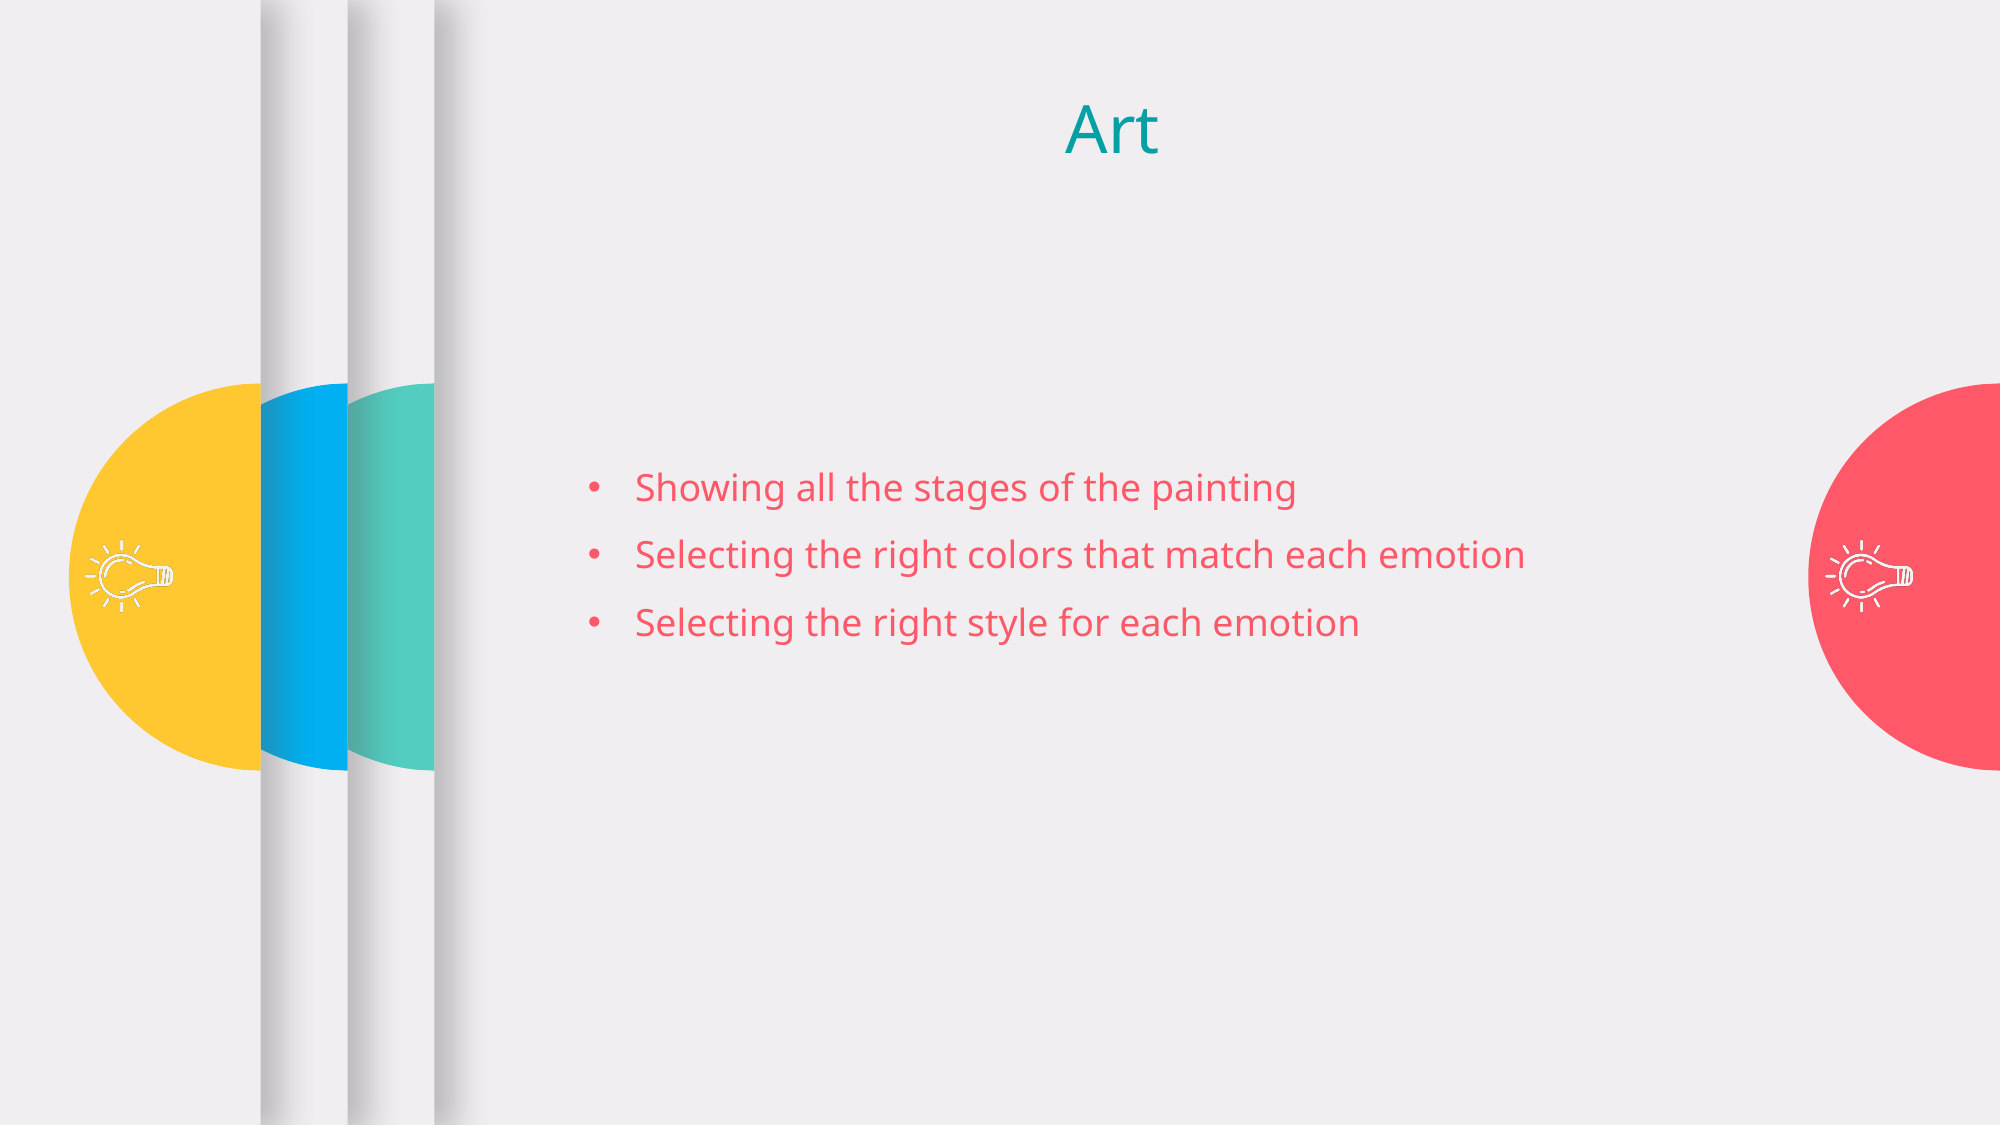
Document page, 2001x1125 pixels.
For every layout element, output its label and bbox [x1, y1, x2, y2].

text_box [435, 0, 2000, 1125]
text_box [348, 0, 435, 1125]
text_box [573, 79, 1688, 647]
text_box [261, 0, 348, 1125]
text_box [0, 0, 261, 1125]
